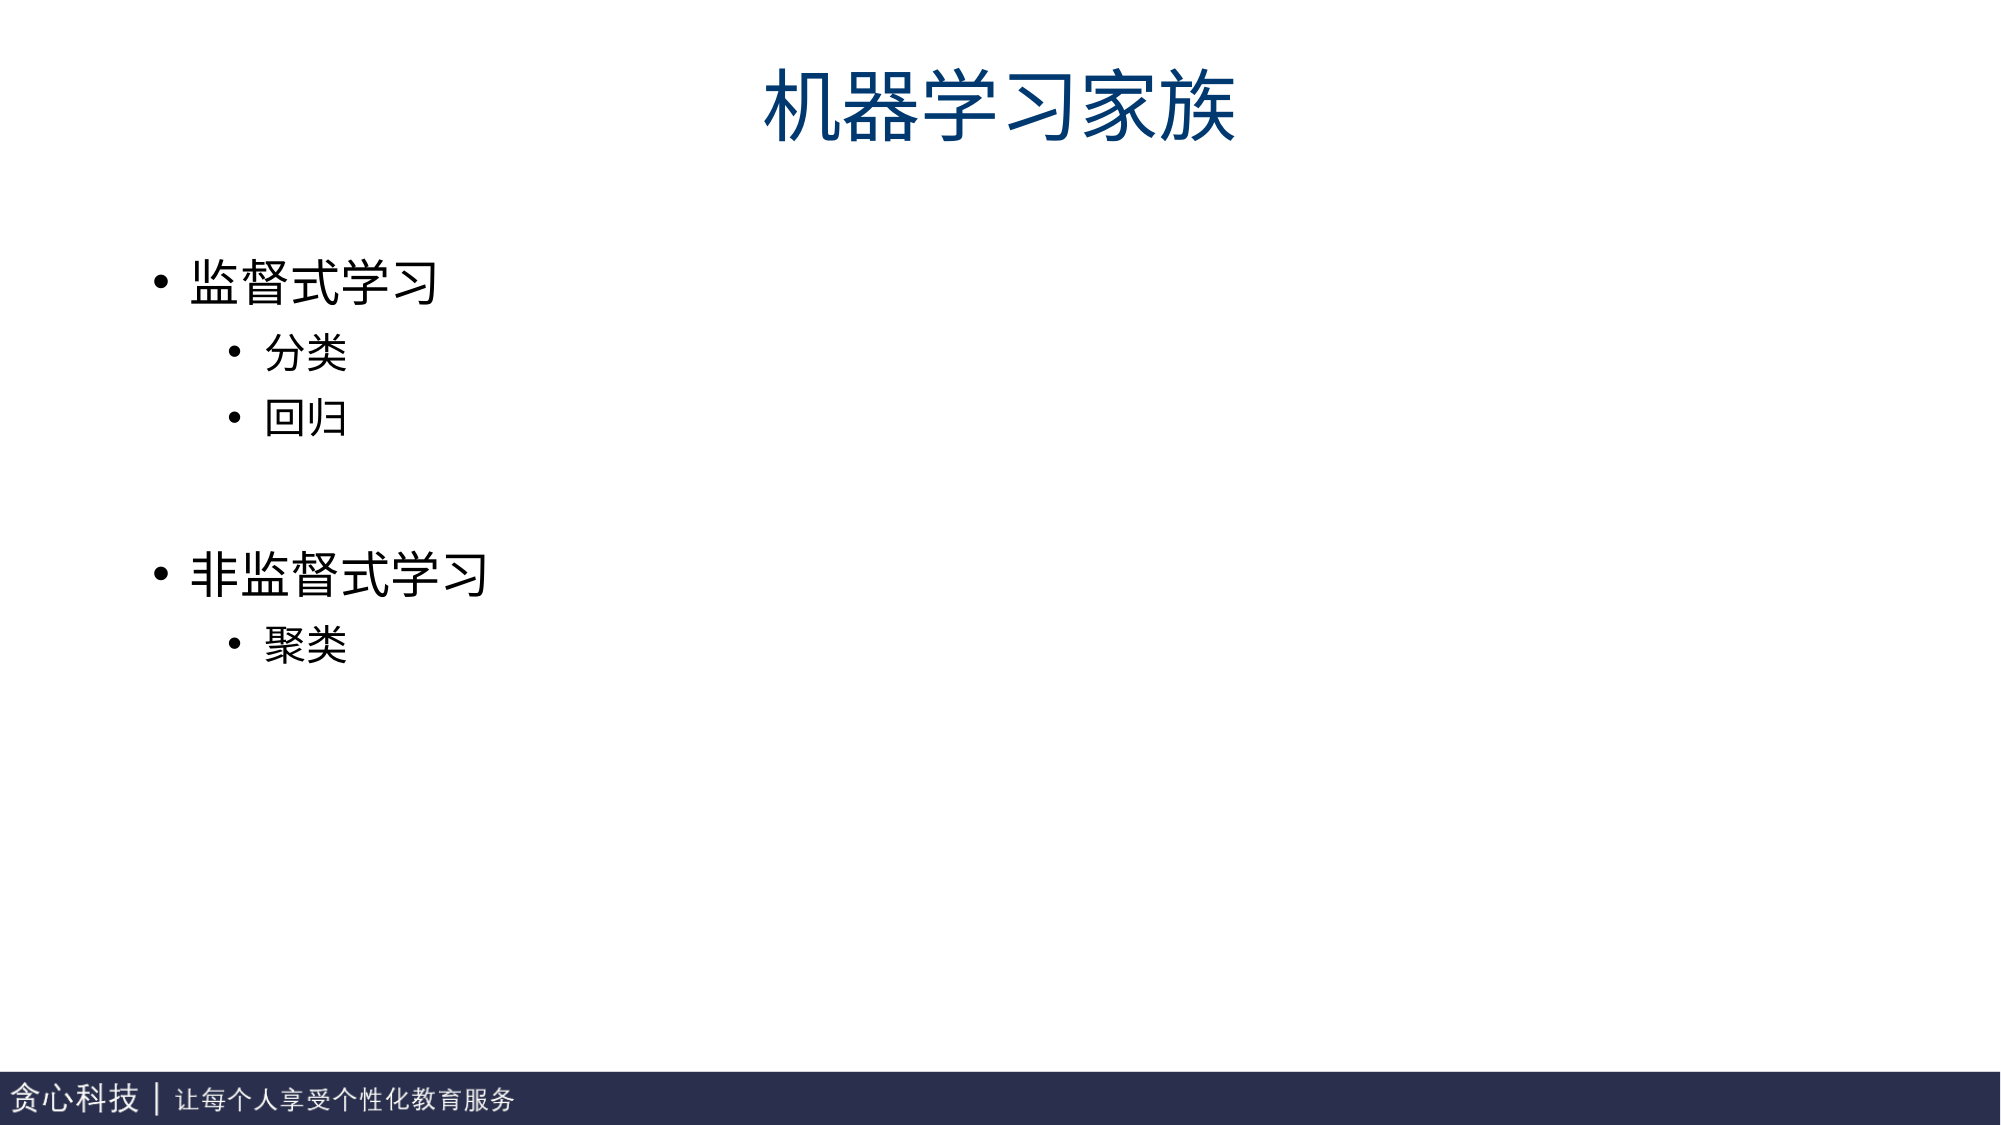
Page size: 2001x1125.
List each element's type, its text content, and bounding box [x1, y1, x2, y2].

picture [0, 0, 2001, 1125]
list 监督式学习 分类 回归 非监督式学习 聚类 [137, 237, 1863, 952]
title 机器学习家族 [137, 1, 1863, 219]
